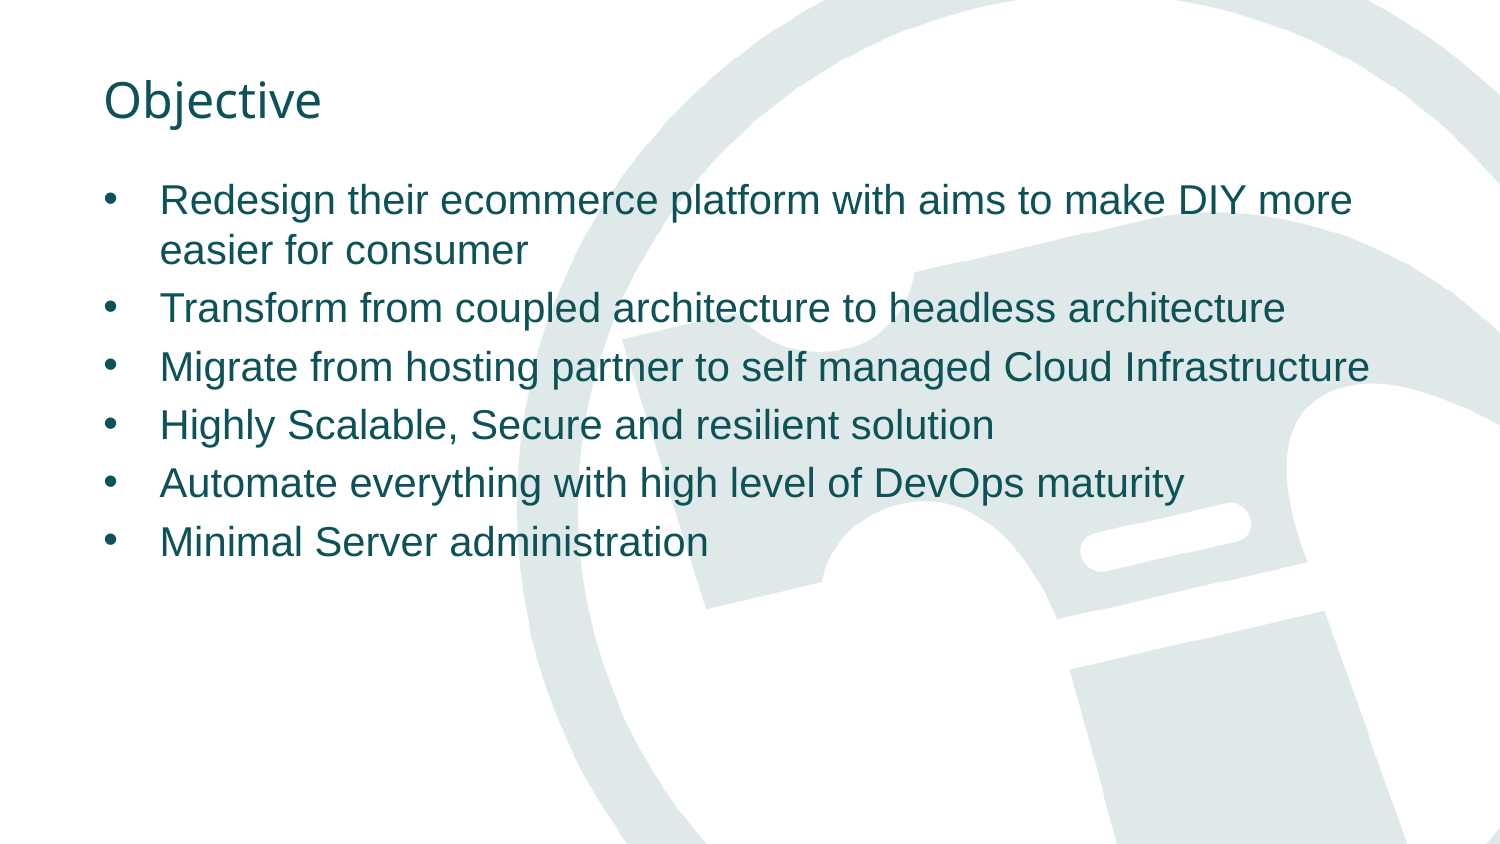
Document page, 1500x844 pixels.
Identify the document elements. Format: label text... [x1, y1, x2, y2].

list Objective [88, 0, 857, 136]
list Redesign their ecommerce platform with aims to make DIY more easier for consumer Transform from coupled architecture to headless architecture Migrate from hosting partner to self managed Cloud Infrastructure Highly Scalable, Secure and resilient solution Automate everything with high level of DevOps maturity Minimal Server administration [88, 165, 1412, 800]
